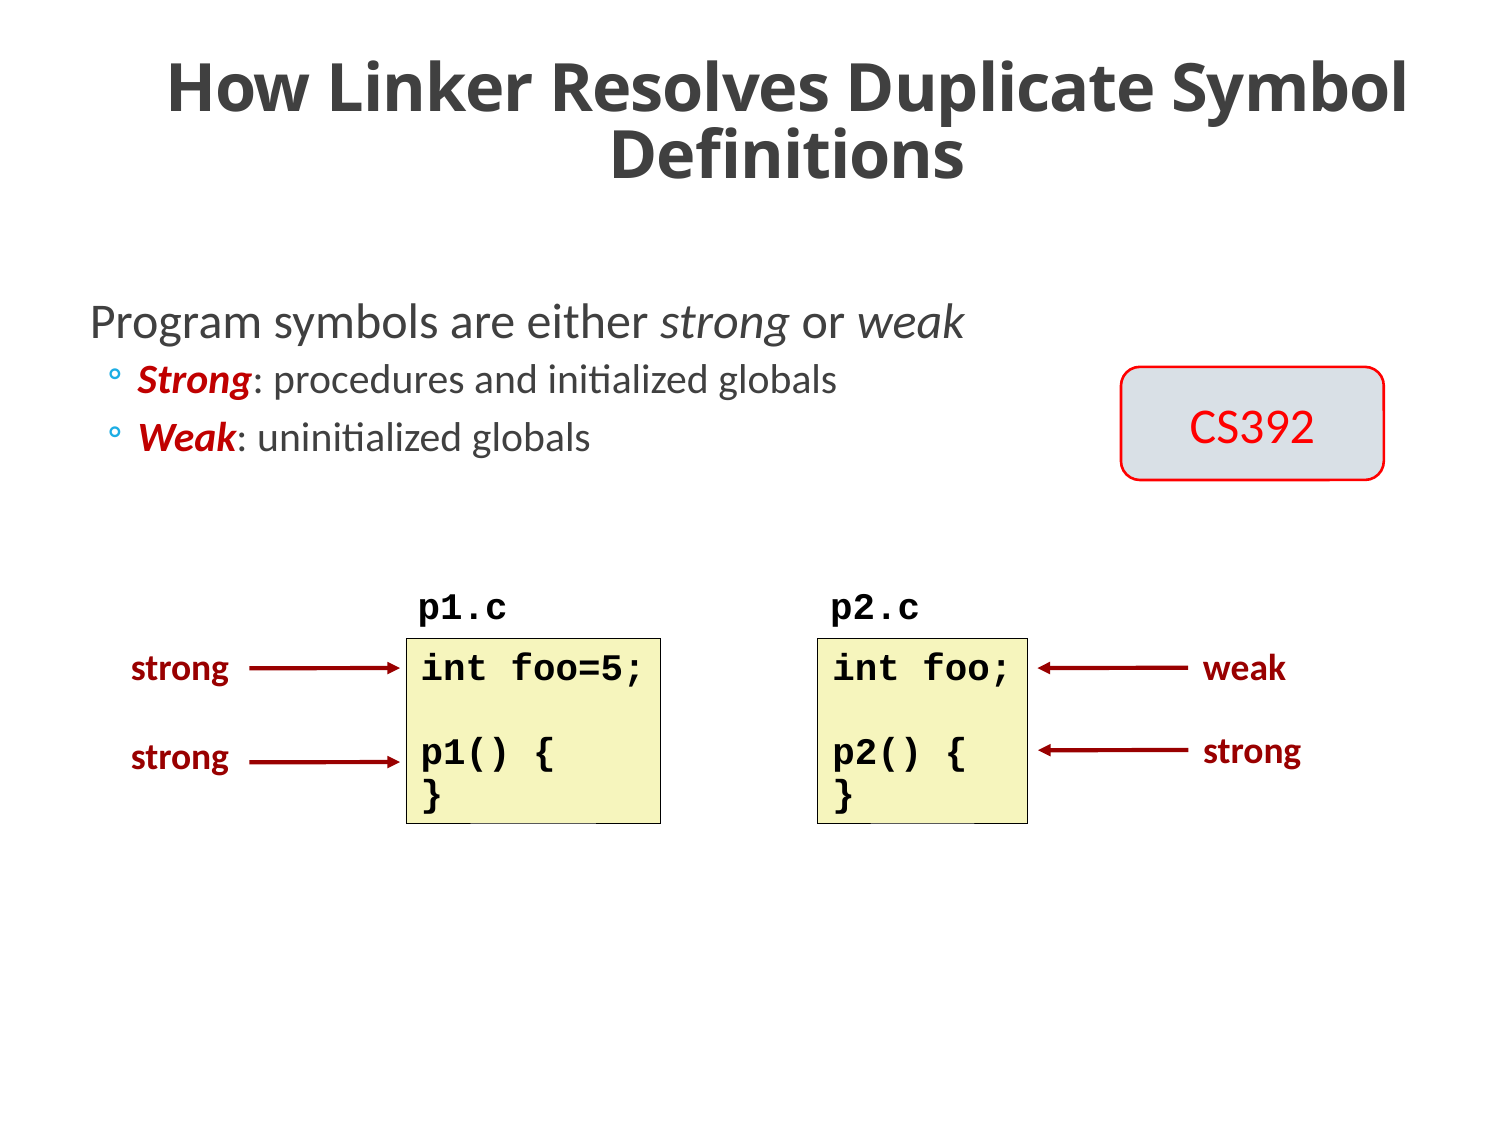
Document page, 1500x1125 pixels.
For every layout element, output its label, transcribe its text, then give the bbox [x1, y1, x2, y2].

text_box strong [115, 726, 244, 787]
text_box [1038, 744, 1189, 757]
text_box [249, 755, 400, 769]
text_box [1037, 661, 1189, 675]
text_box [249, 661, 400, 675]
list Program symbols are either strong or weak Strong: procedures and initialized globals Weak: uninitialized globals [74, 287, 1438, 525]
text_box int foo=5; p1() { } [405, 638, 661, 823]
text_box p2.c [815, 577, 935, 636]
title How Linker Resolves Duplicate Symbol Definitions [72, 71, 1500, 200]
text_box CS392 [1119, 365, 1386, 482]
text_box strong [1188, 720, 1317, 780]
text_box strong [115, 637, 244, 698]
text_box p1.c [402, 577, 523, 636]
text_box weak [1188, 637, 1302, 697]
text_box int foo; p2() { } [817, 638, 1028, 823]
